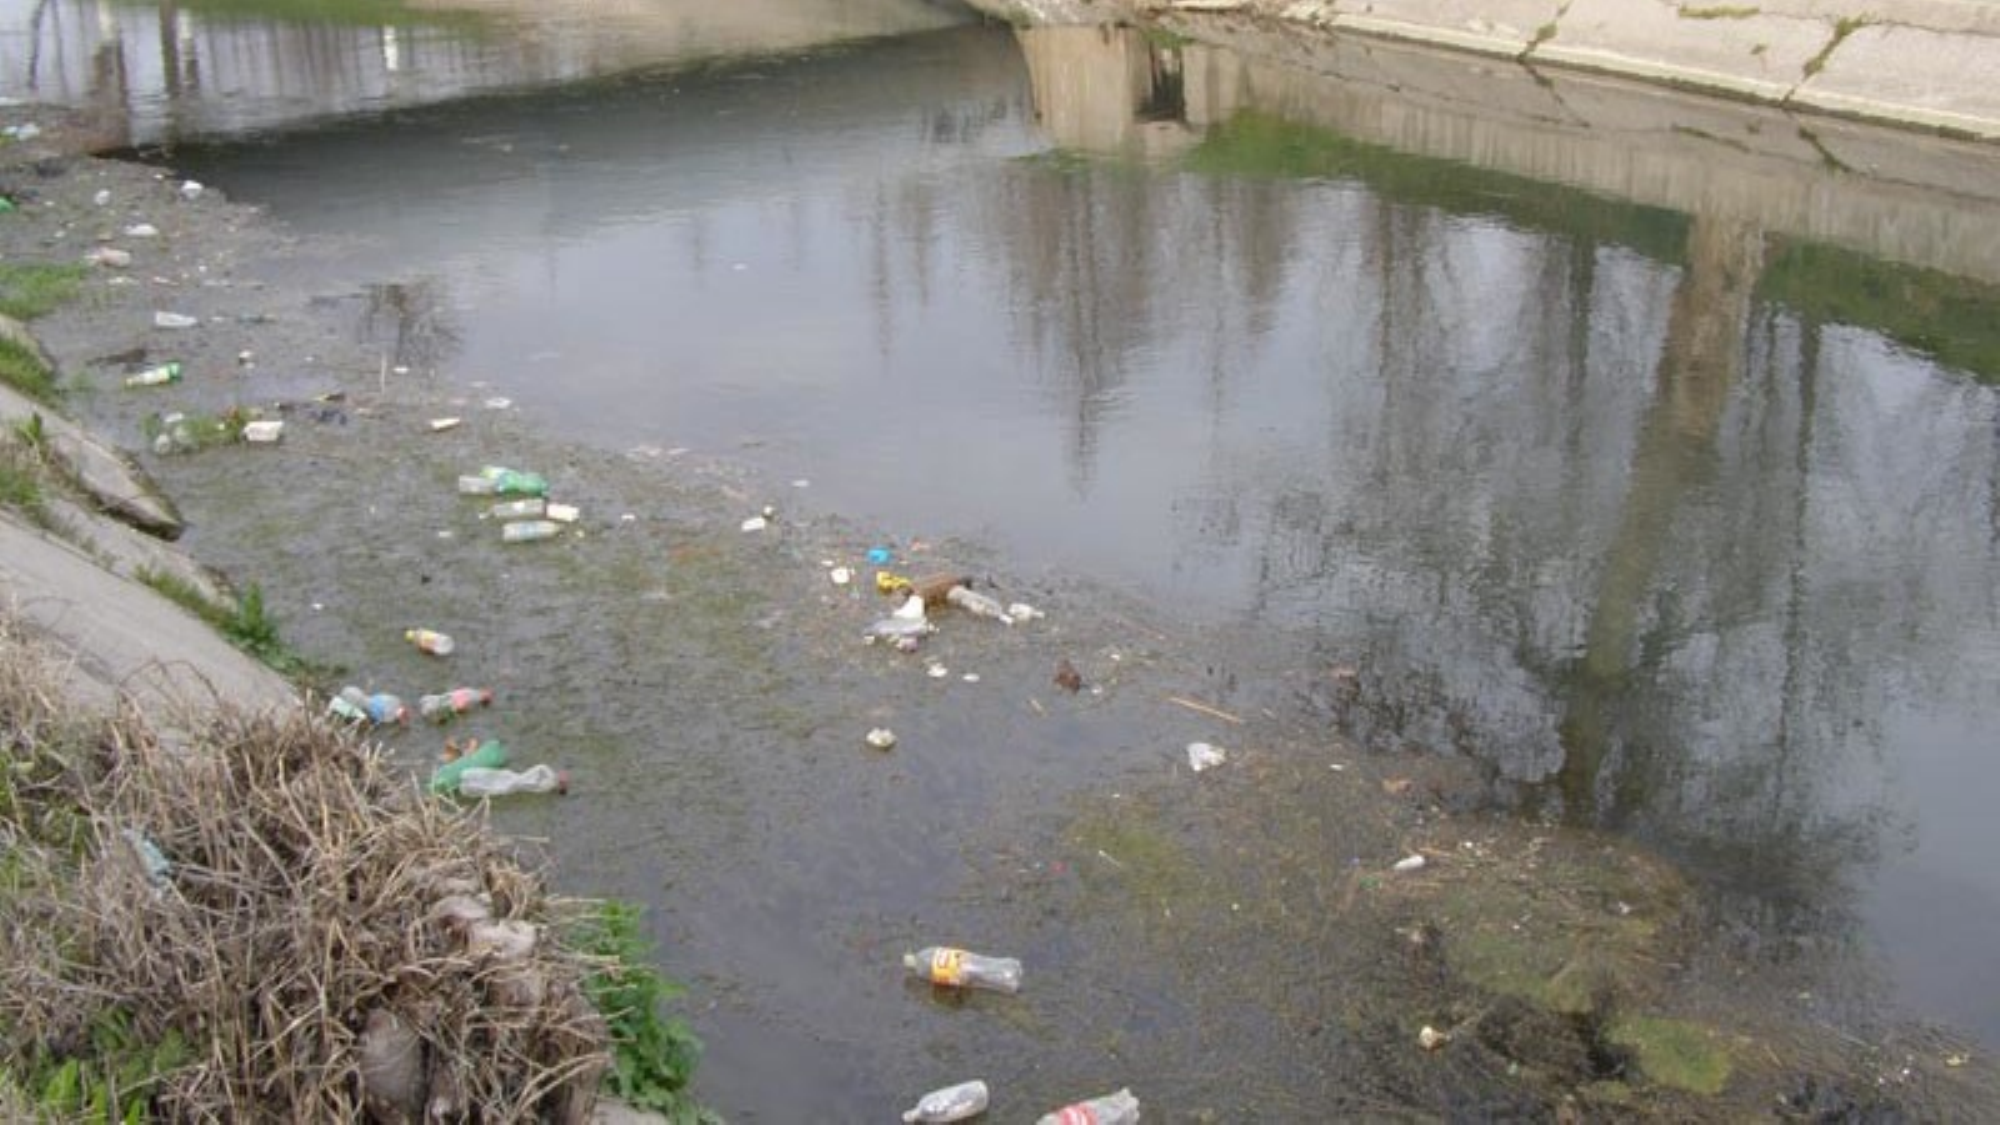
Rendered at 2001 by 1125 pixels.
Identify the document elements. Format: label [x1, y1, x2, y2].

list [0, 0, 2000, 1125]
